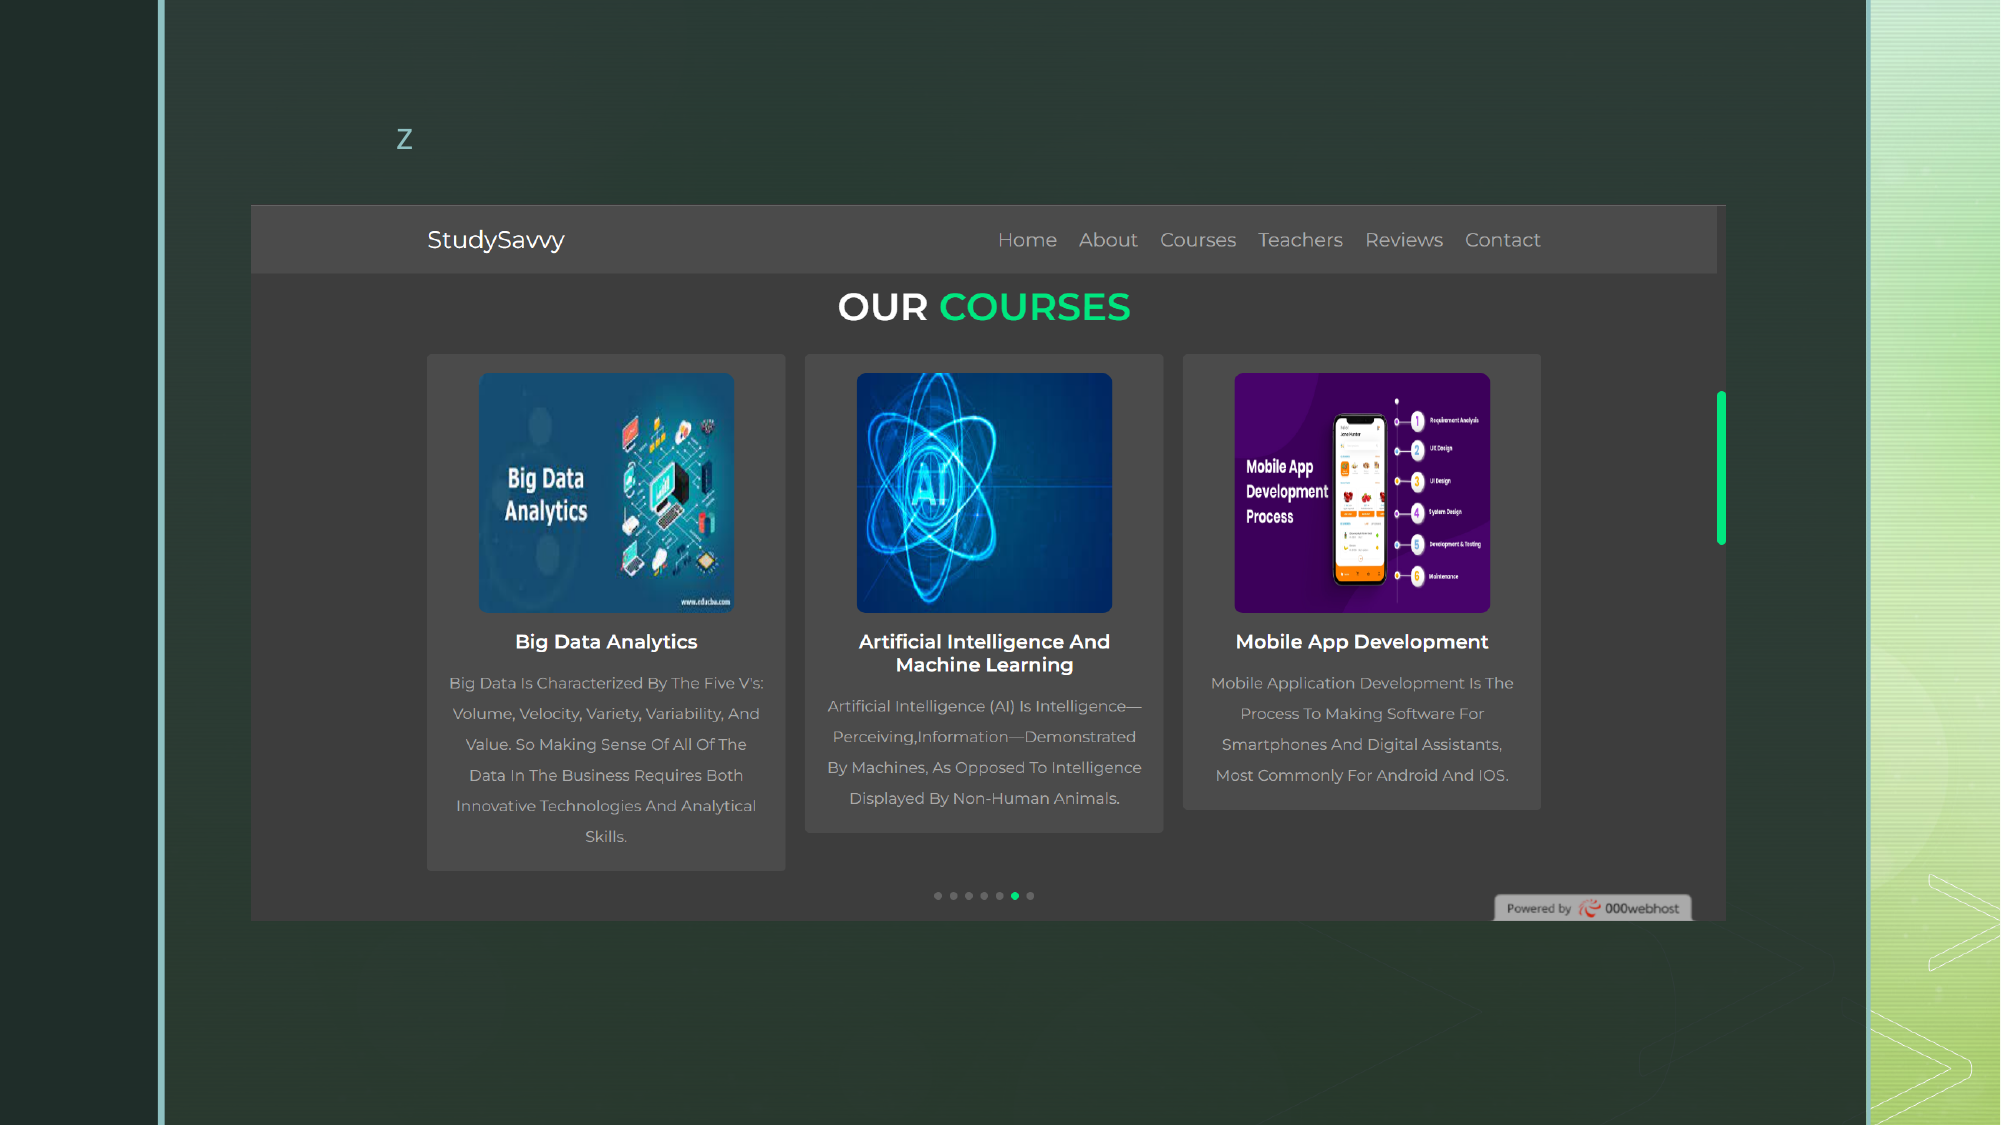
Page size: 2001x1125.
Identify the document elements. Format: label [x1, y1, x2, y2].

picture [1871, 0, 2001, 1125]
list [250, 204, 1726, 921]
